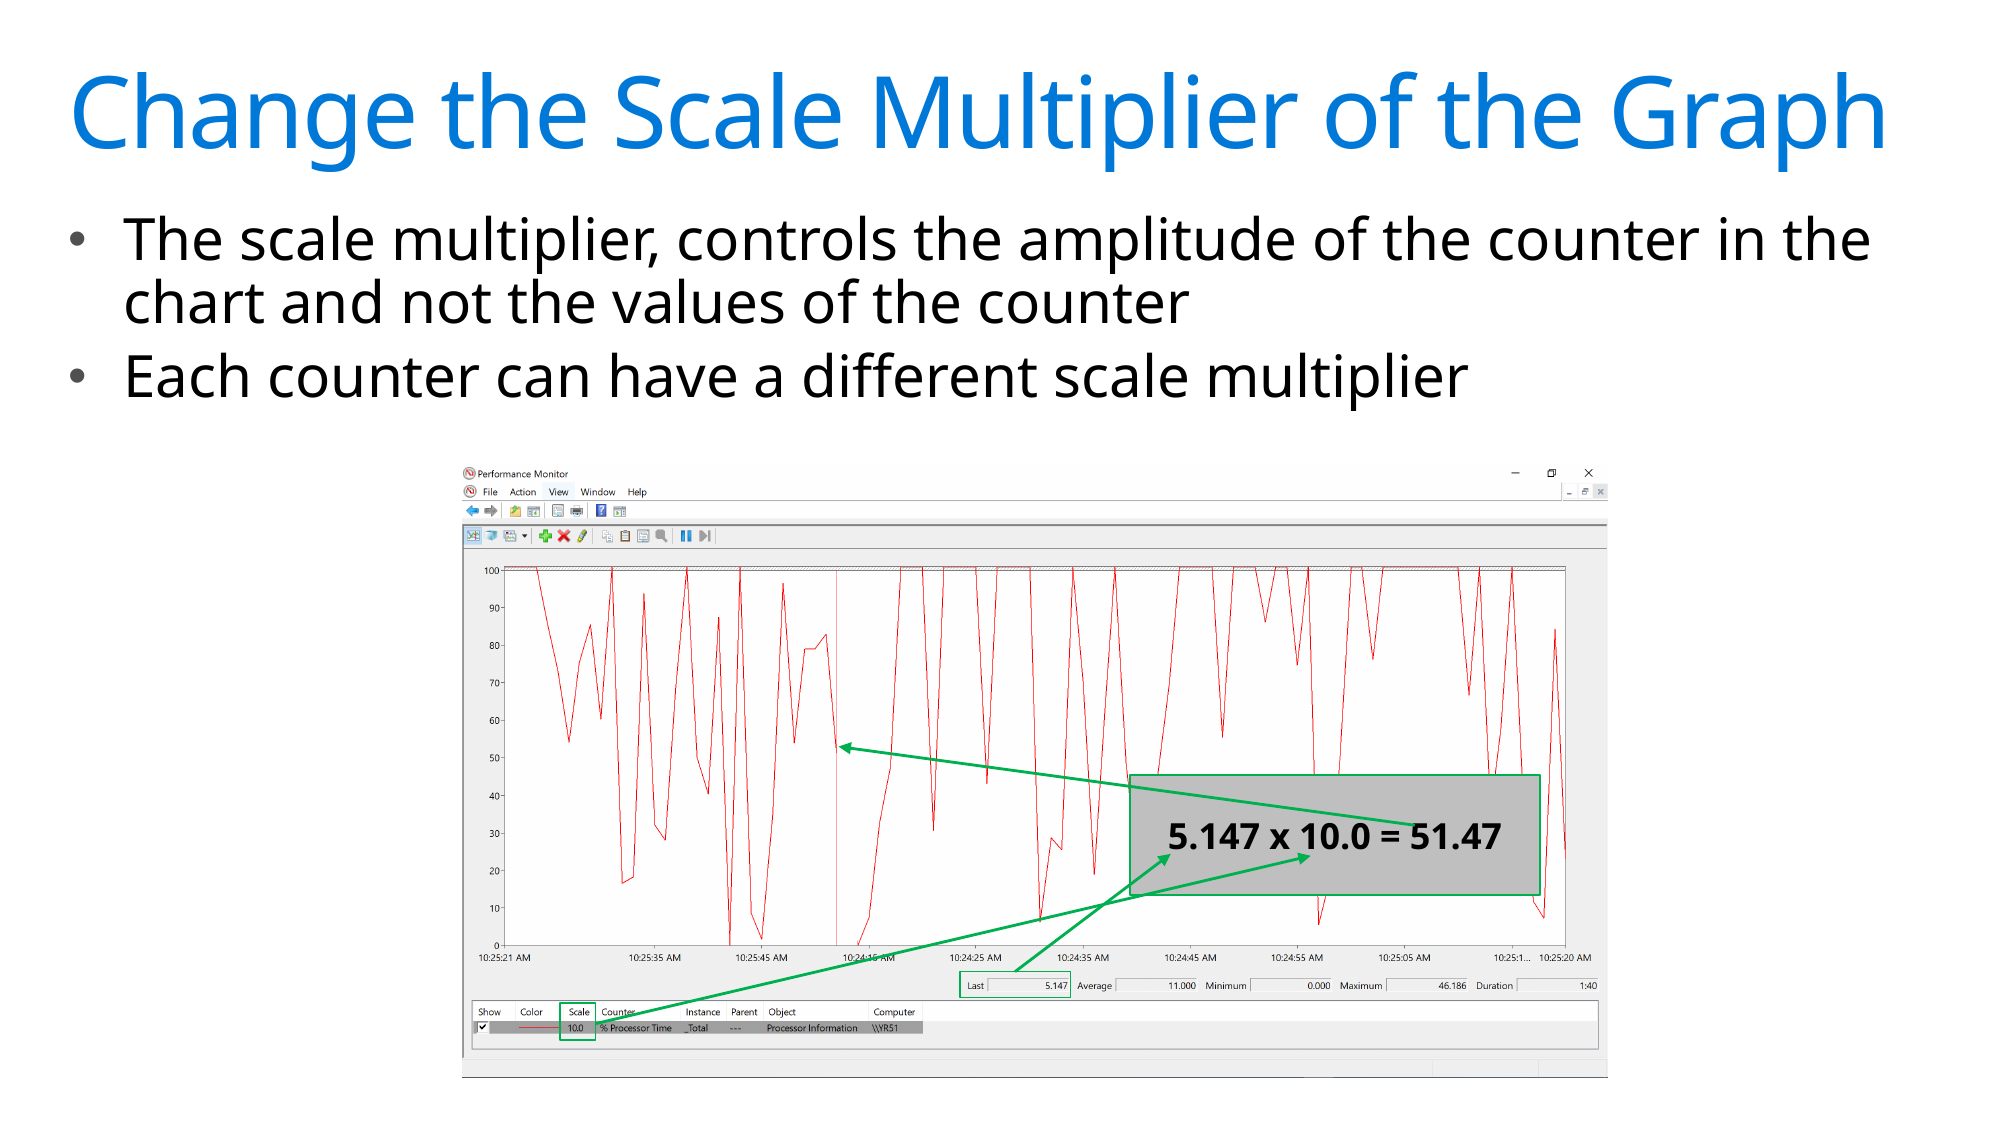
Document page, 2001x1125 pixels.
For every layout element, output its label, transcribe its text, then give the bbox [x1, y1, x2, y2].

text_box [462, 463, 1609, 1078]
title Change the Scale Multiplier of the Graph [44, 47, 1957, 196]
list The scale multiplier, controls the amplitude of the counter in the chart and not the values of the counter Each counter can have a different scale multiplier [44, 196, 1956, 507]
